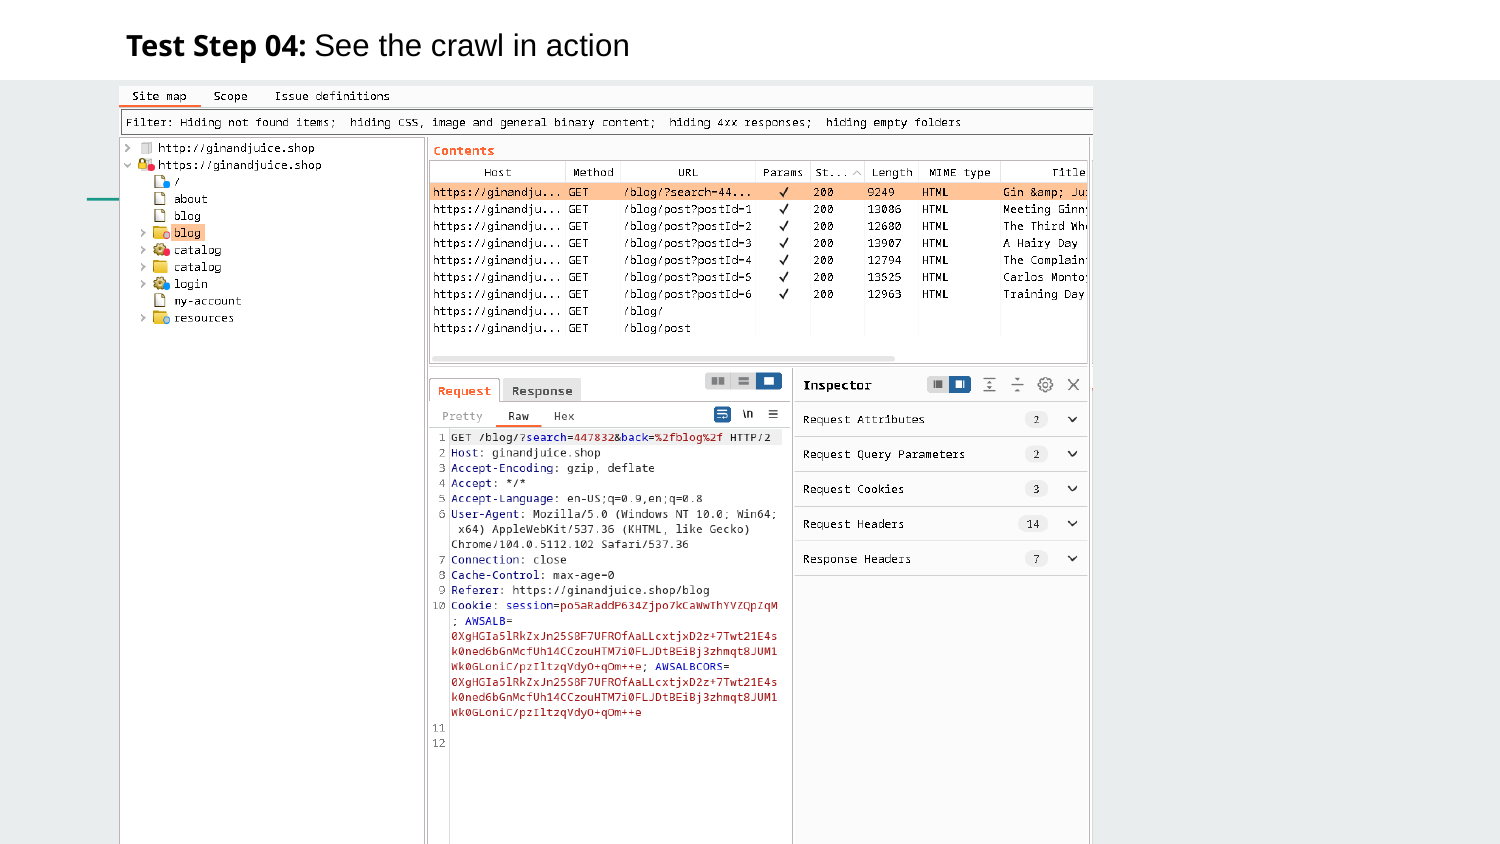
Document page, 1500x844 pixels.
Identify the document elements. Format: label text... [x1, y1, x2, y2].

picture [119, 86, 1093, 844]
text_box Test Step 04: See the crawl in action [111, 10, 714, 80]
